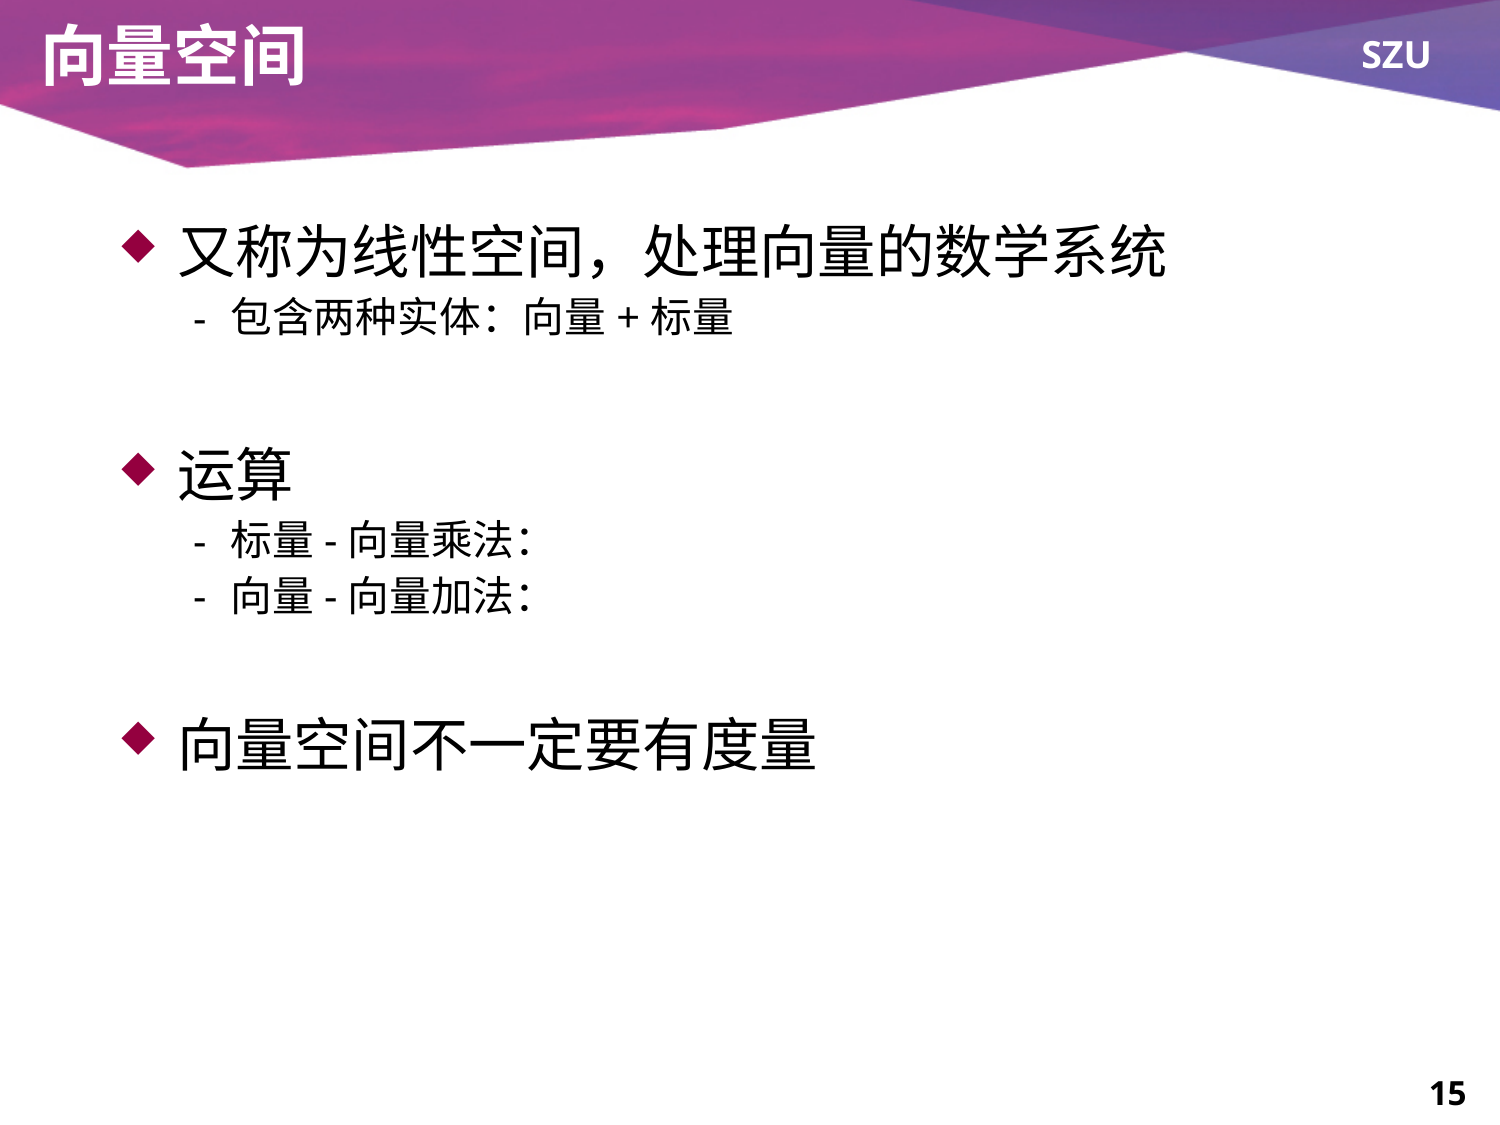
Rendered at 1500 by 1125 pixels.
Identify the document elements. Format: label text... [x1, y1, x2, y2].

picture [0, 0, 1500, 1125]
slide_number 15 [1384, 1065, 1500, 1125]
title 向量空间 [25, 15, 1320, 104]
